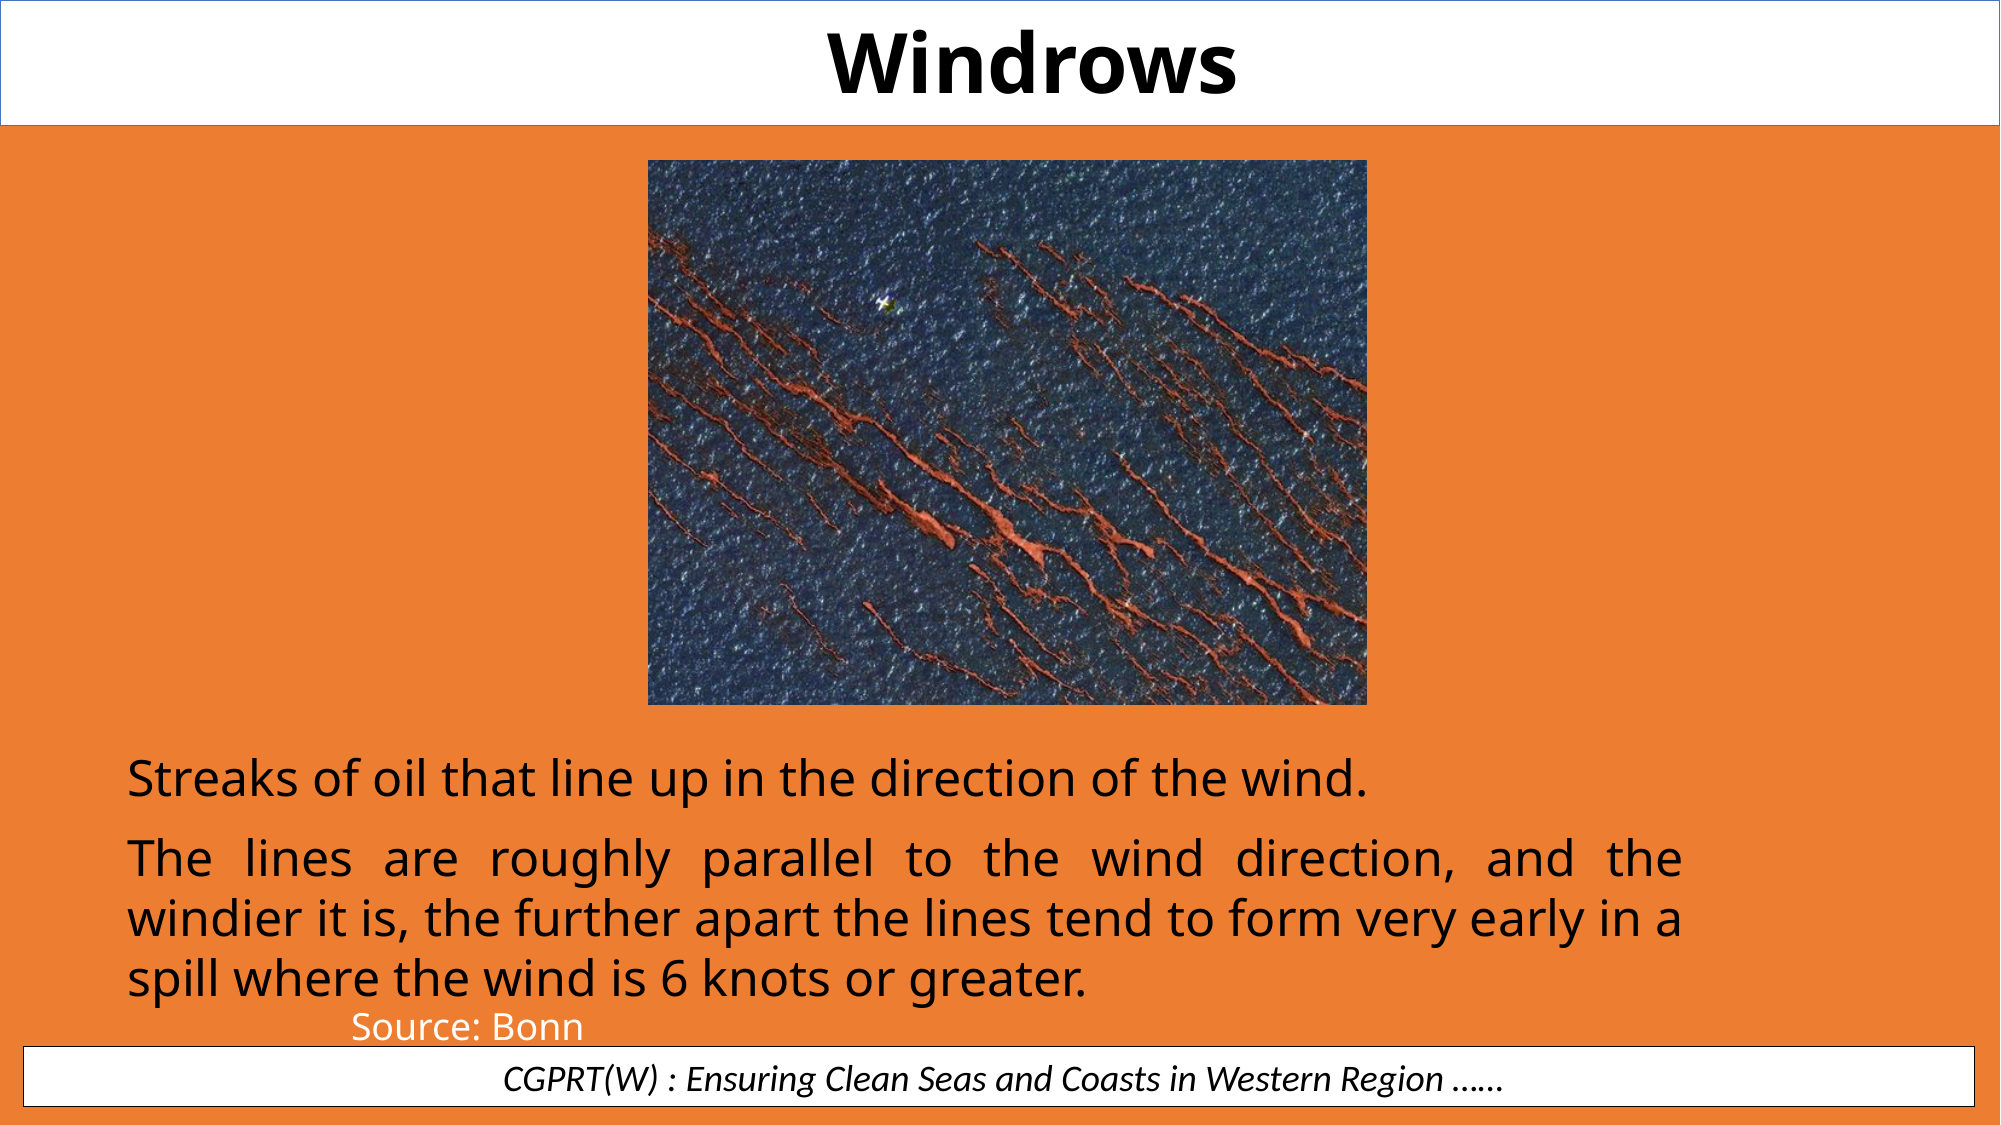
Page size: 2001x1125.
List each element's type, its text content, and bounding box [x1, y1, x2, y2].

text_box CGPRT(W) : Ensuring Clean Seas and Coasts in Western Region …… [23, 1046, 1975, 1107]
text_box Windrows [369, 14, 1720, 107]
text_box [0, 0, 2000, 126]
text_box Streaks of oil that line up in the direction of the wind. The lines are roughly parallel to the wind direction, and the windier it is, the further apart the lines tend to form very early in a spill where the wind is 6 knots or greater. [112, 739, 1700, 1015]
text_box Source: Bonn [336, 1015, 600, 1056]
picture [648, 160, 1367, 705]
